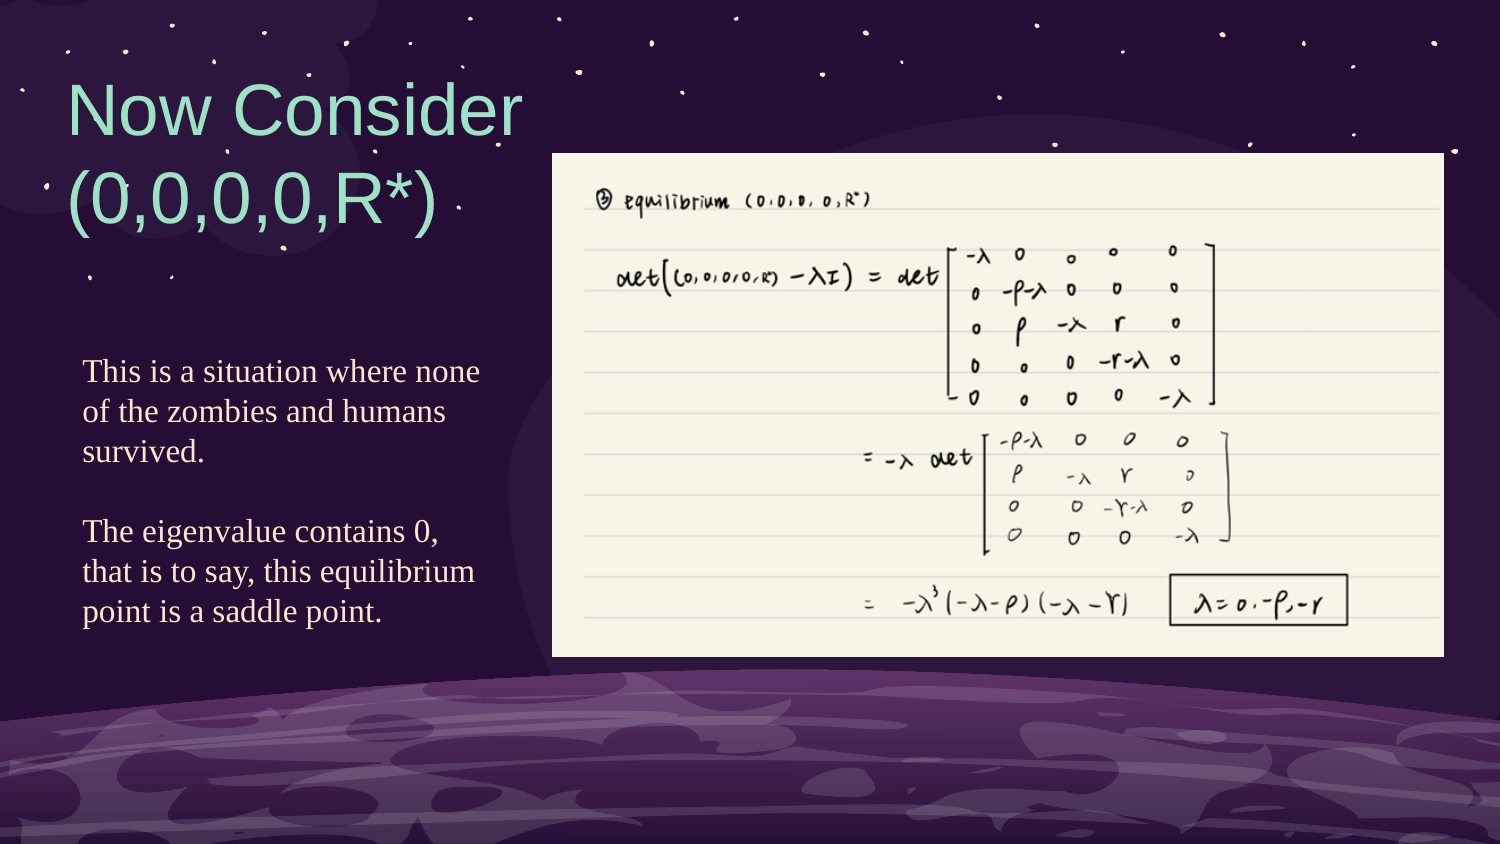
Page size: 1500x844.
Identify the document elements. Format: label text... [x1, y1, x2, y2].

picture [552, 152, 1445, 657]
subtitle This is a situation where none of the zombies and humans survived. The eigenvalue contains 0, that is to say, this equilibrium point is a saddle point. [67, 284, 503, 694]
title Now Consider (0,0,0,0,R*) [50, 76, 541, 224]
